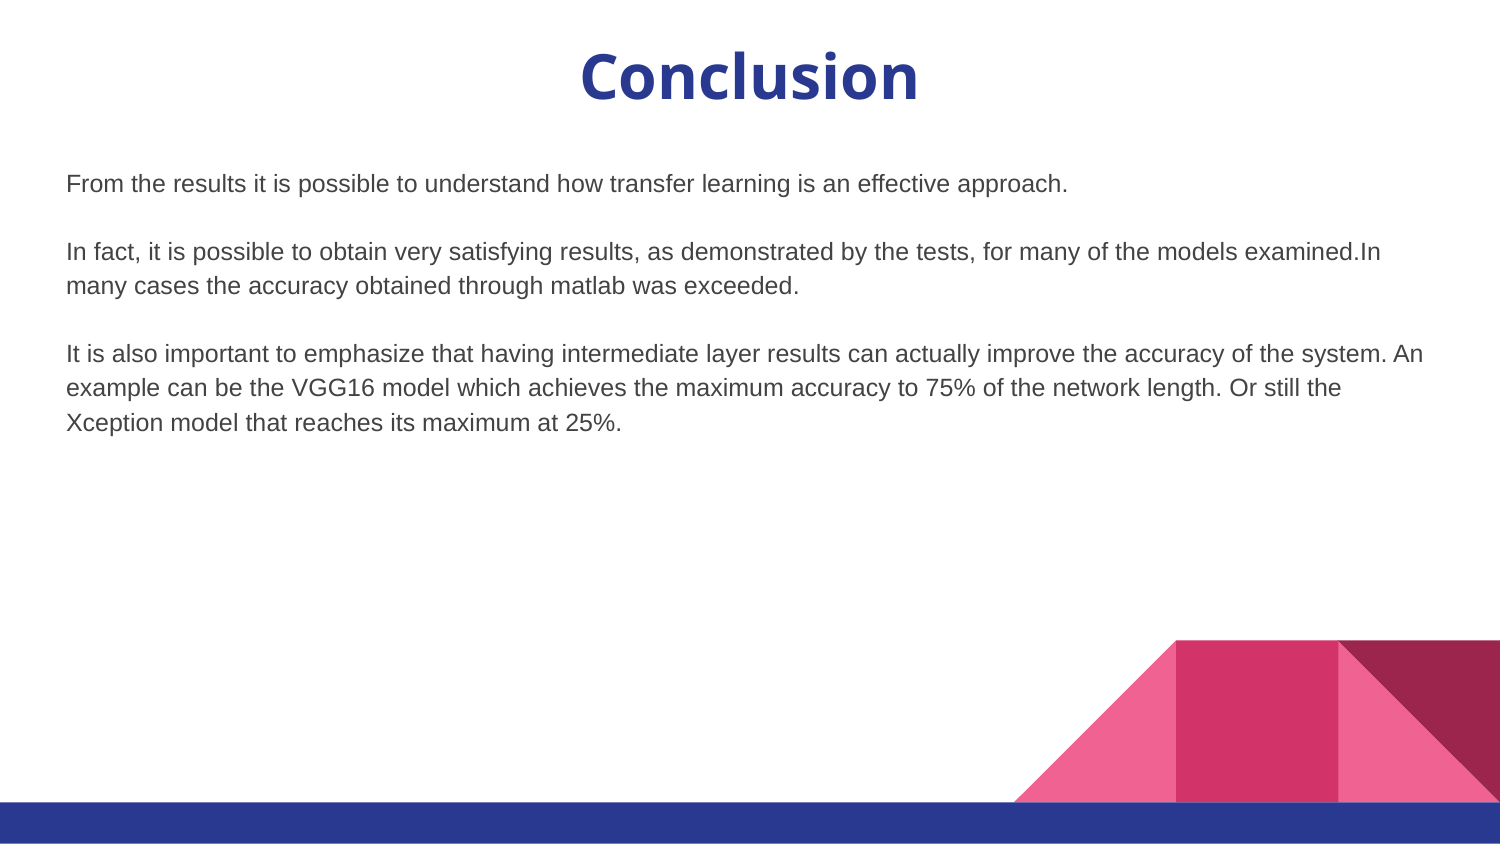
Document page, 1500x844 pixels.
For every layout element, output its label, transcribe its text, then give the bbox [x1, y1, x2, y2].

list From the results it is possible to understand how transfer learning is an effective approach. In fact, it is possible to obtain very satisfying results, as demonstrated by the tests, for many of the models examined.In many cases the accuracy obtained through matlab was exceeded. It is also important to emphasize that having intermediate layer results can actually improve the accuracy of the system. An example can be the VGG16 model which achieves the maximum accuracy to 75% of the network length. Or still the Xception model that reaches its maximum at 25%. [51, 147, 1449, 776]
title Conclusion [51, 22, 1449, 122]
